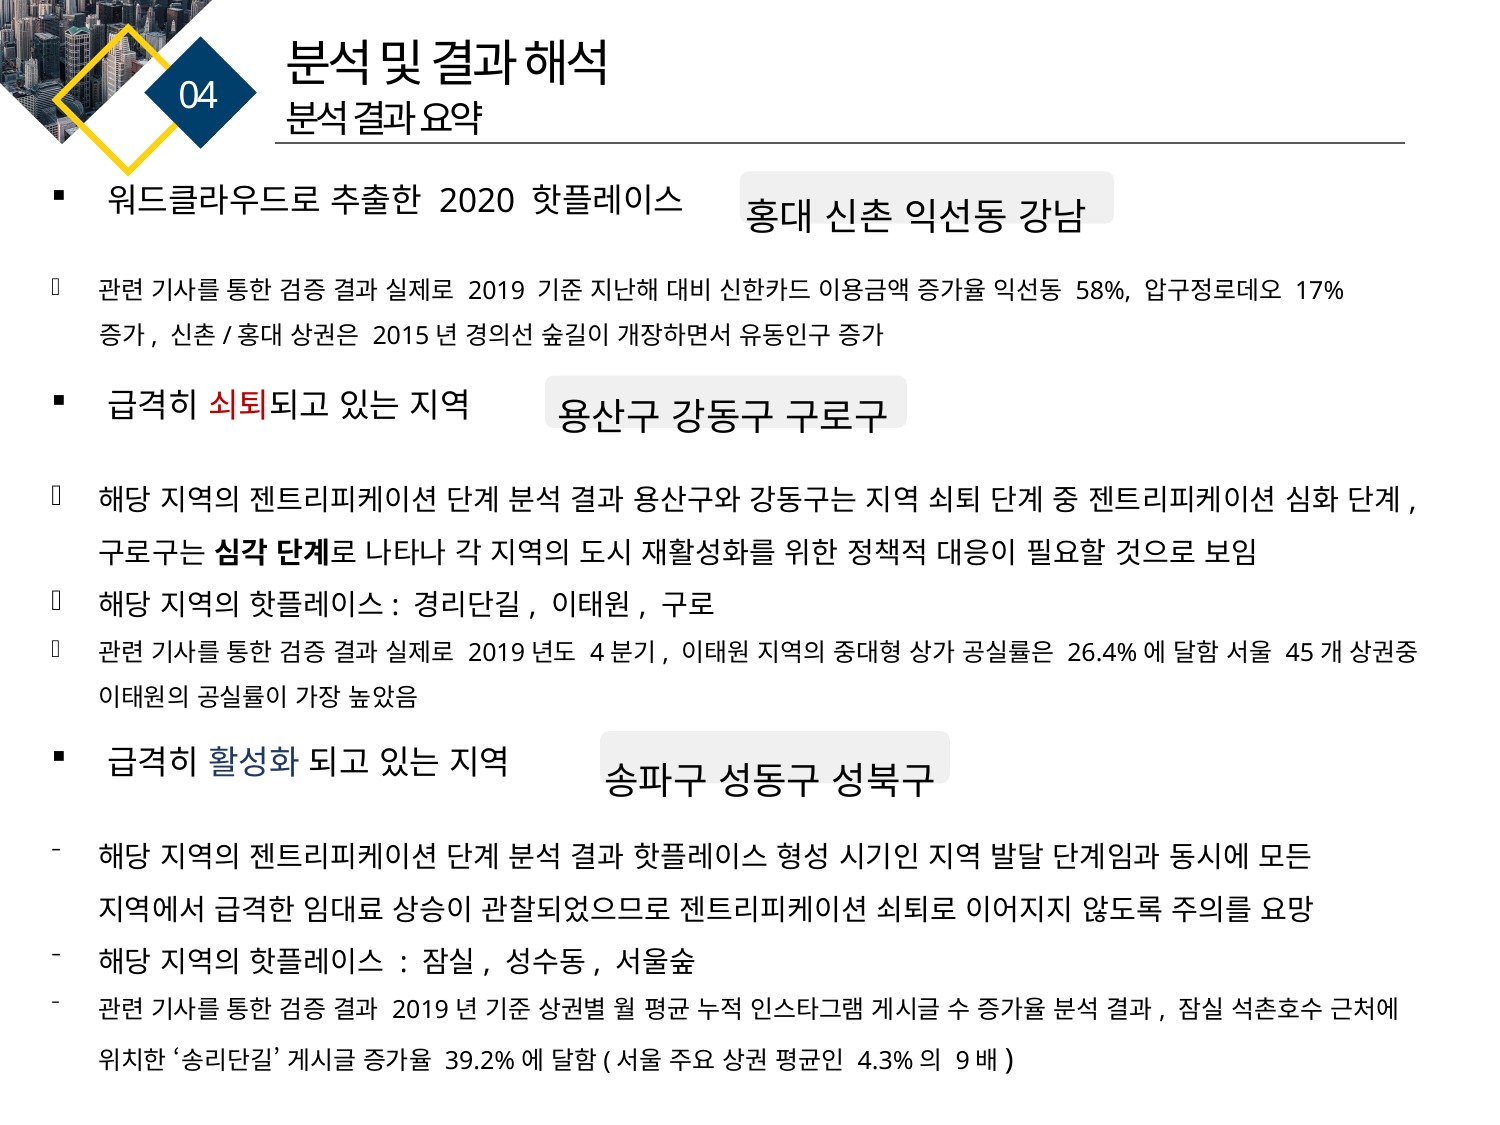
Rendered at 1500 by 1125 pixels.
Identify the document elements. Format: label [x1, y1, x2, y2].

text_box [0, 0, 1405, 151]
text_box [36, 140, 1444, 1125]
